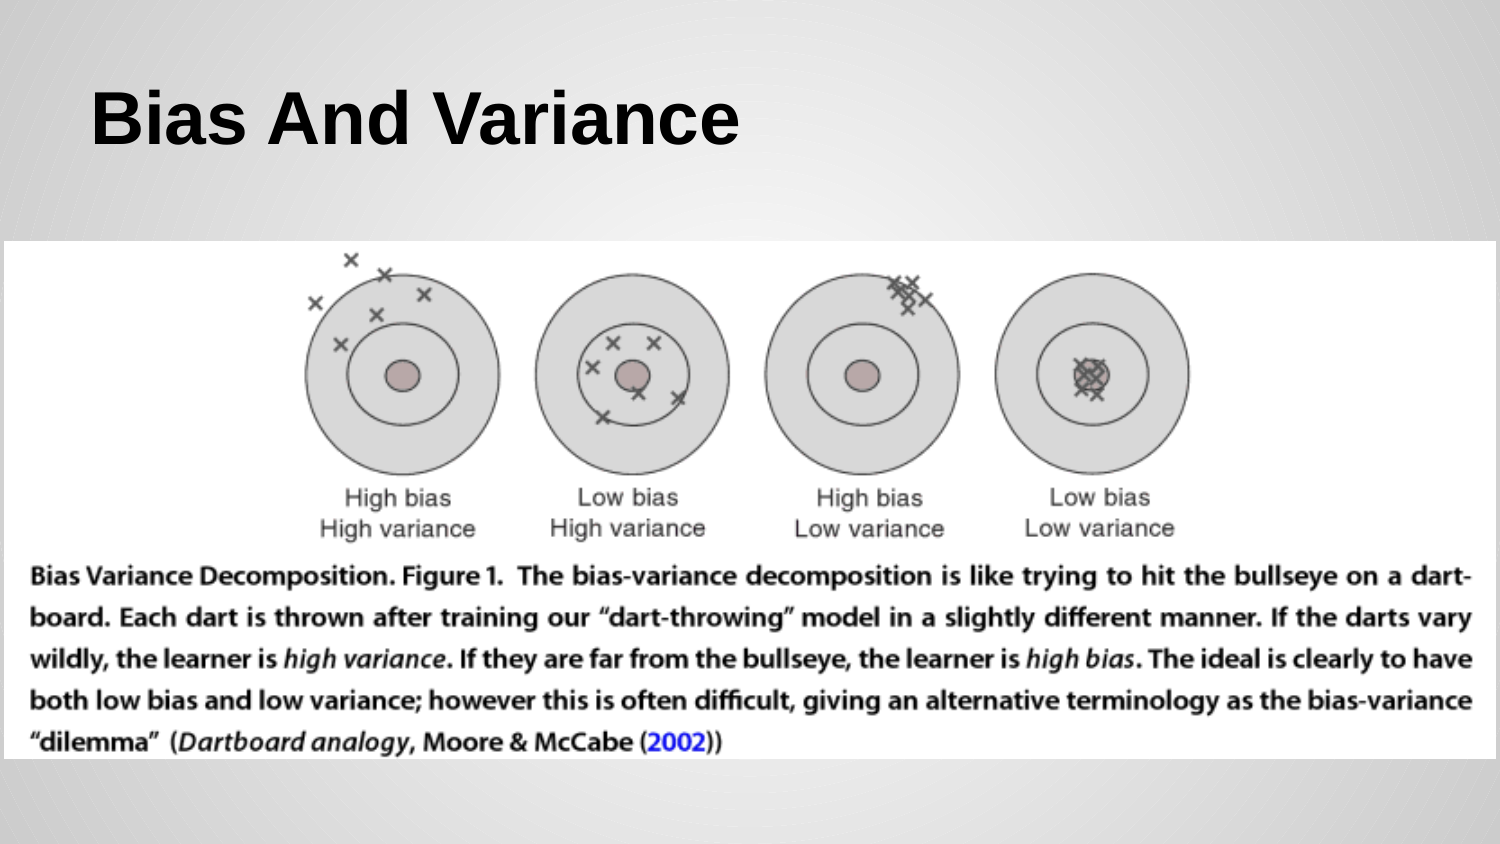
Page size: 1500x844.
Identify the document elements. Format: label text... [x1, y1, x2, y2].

title Bias And Variance [75, 33, 1425, 175]
picture [3, 241, 1497, 759]
